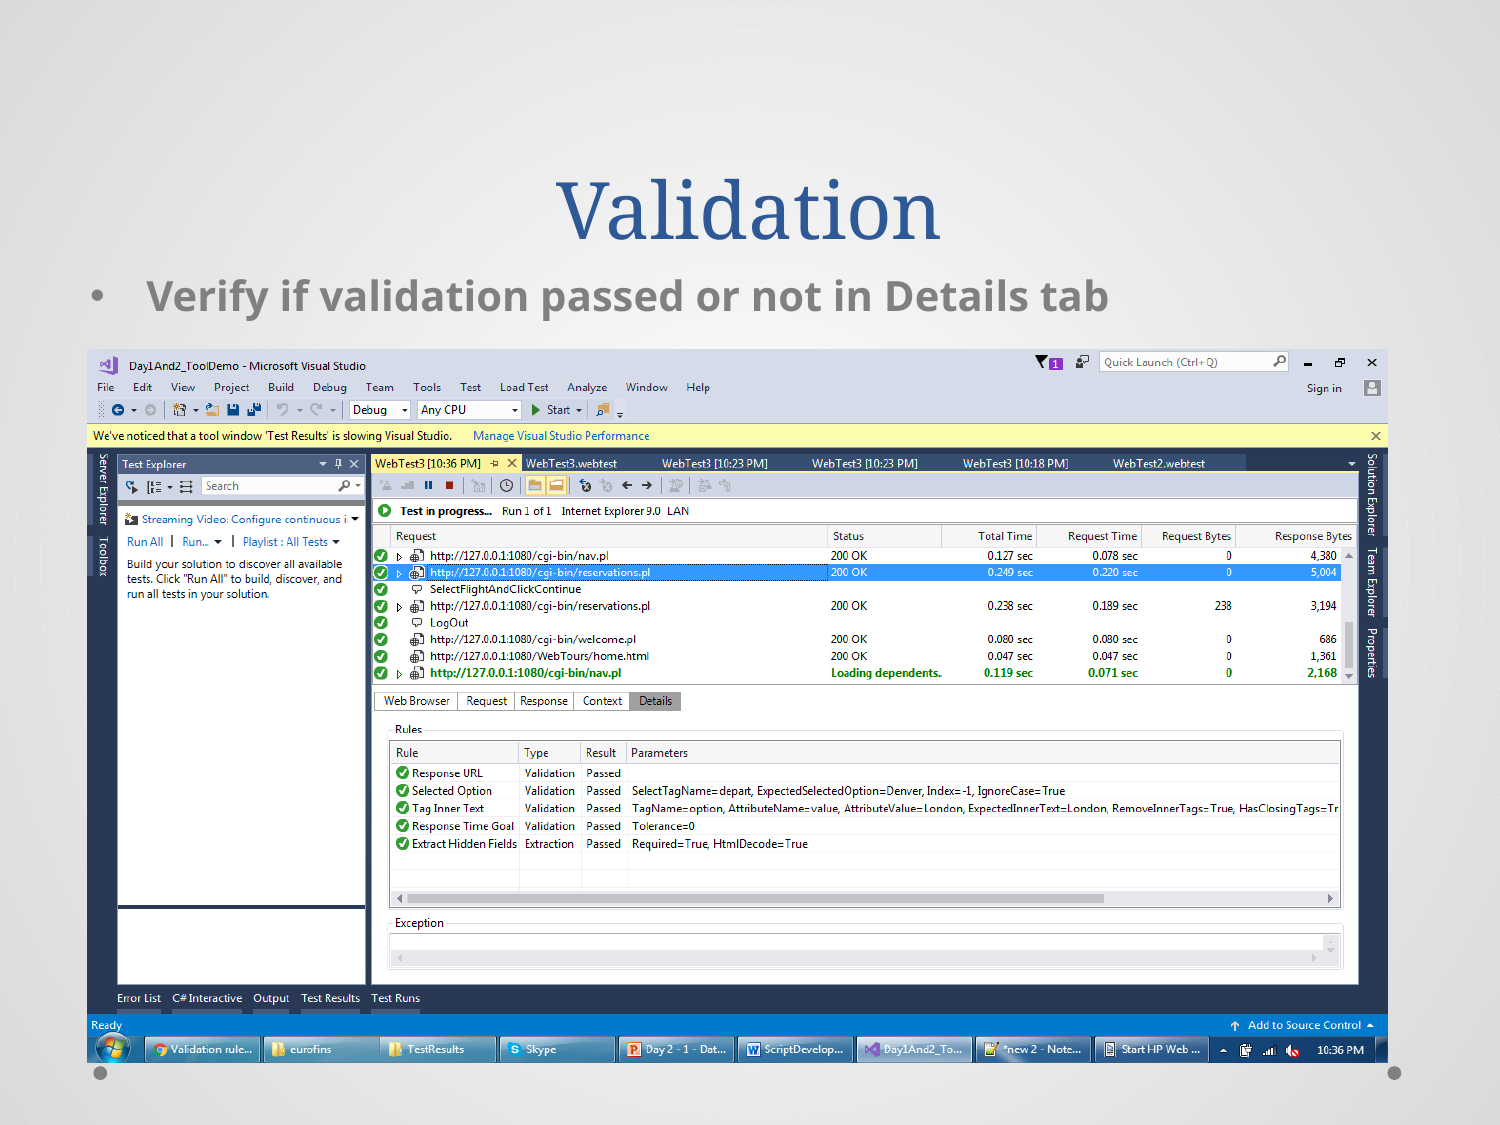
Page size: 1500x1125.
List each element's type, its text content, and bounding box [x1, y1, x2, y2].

title Validation [75, 0, 1425, 262]
list Verify if validation passed or not in Details tab [75, 262, 1425, 1005]
picture [87, 349, 1388, 1063]
